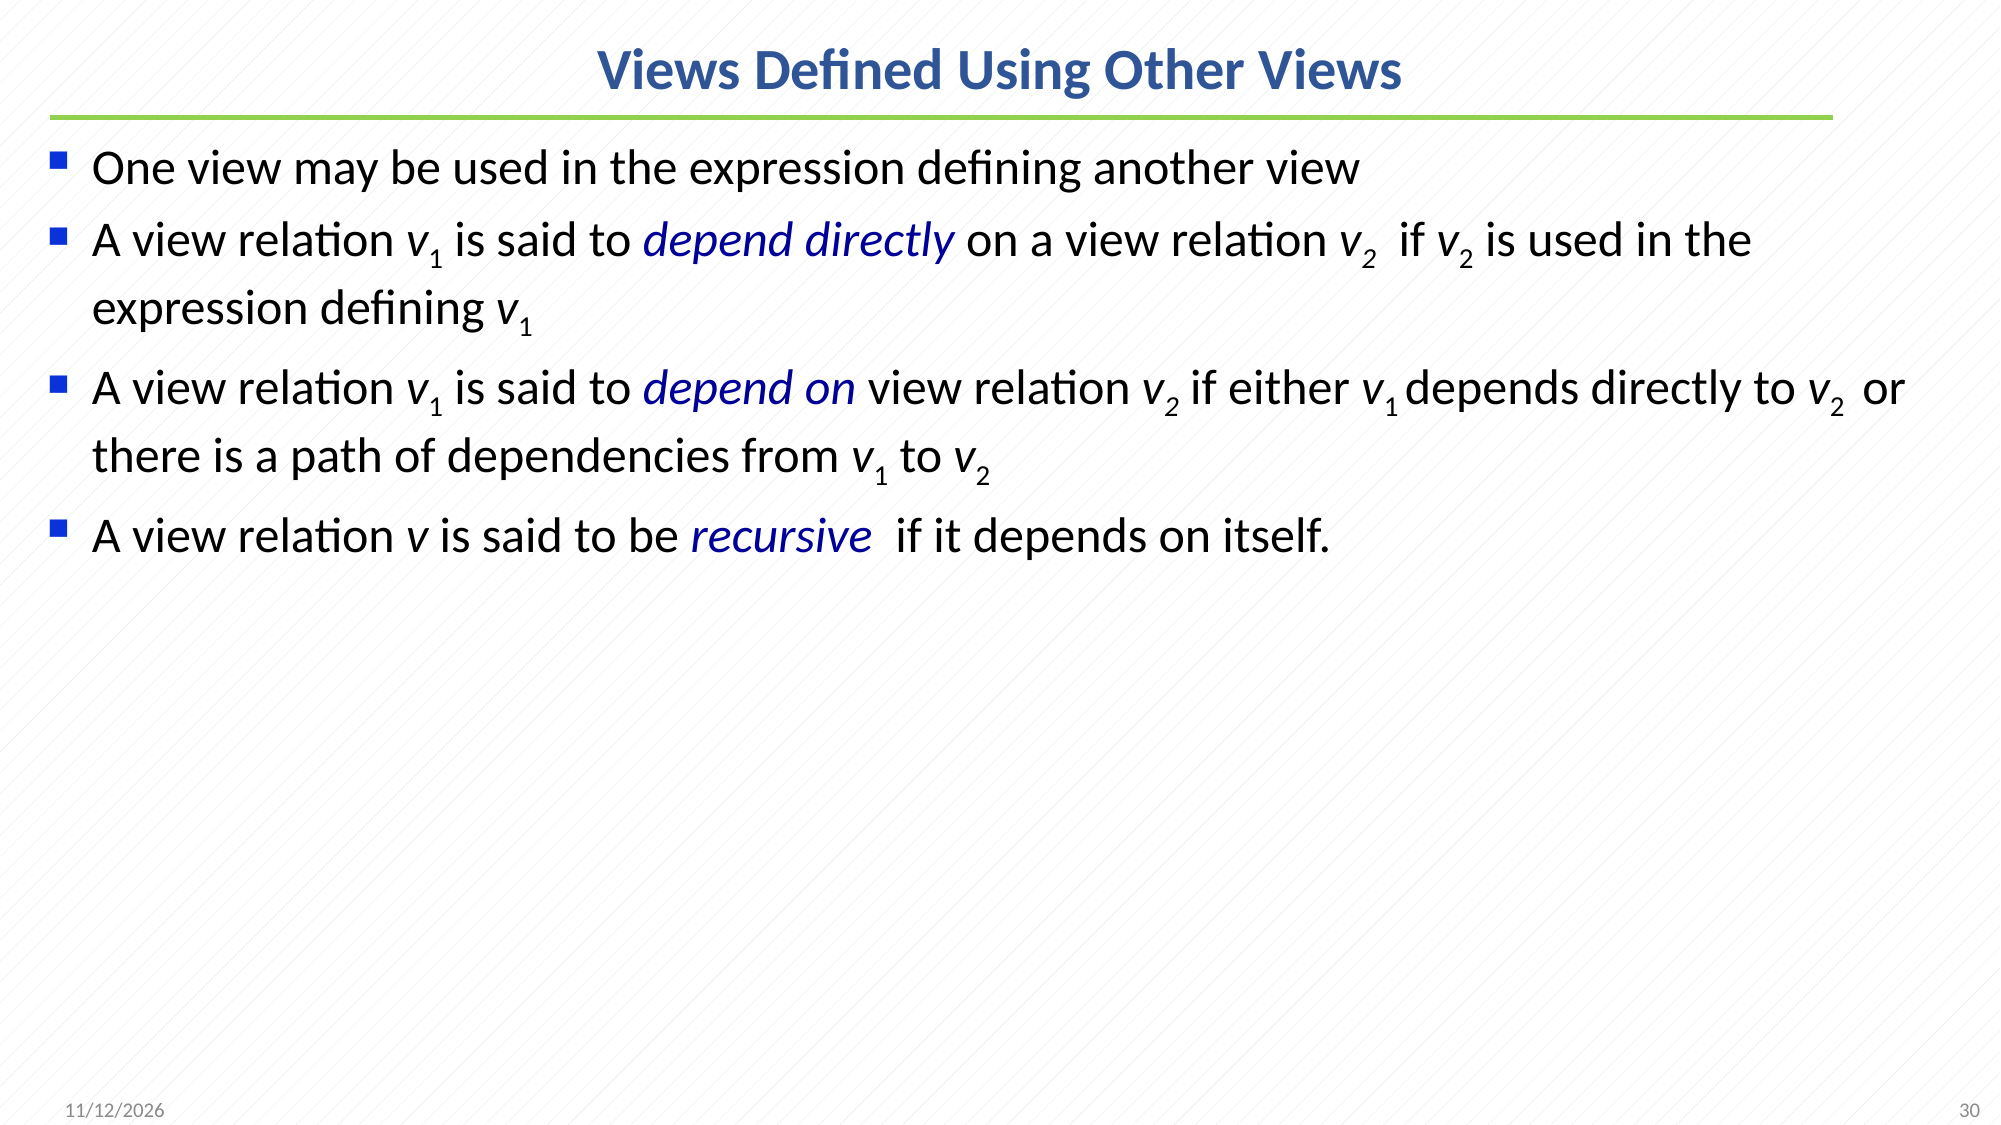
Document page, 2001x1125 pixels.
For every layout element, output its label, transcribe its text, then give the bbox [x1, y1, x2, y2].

title Views Defined Using Other Views [50, 13, 1949, 126]
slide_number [49, 1079, 500, 1125]
slide_number 30 [1545, 1079, 1996, 1125]
list One view may be used in the expression defining another view A view relation v1 is said to depend directly on a view relation v2 if v2 is used in the expression defining v1 A view relation v1 is said to depend on view relation v2 if either v1 depends directly to v2 or there is a path of dependencies from v1 to v2 A view relation v is said to be recursive if it depends on itself. [32, 126, 1974, 1081]
